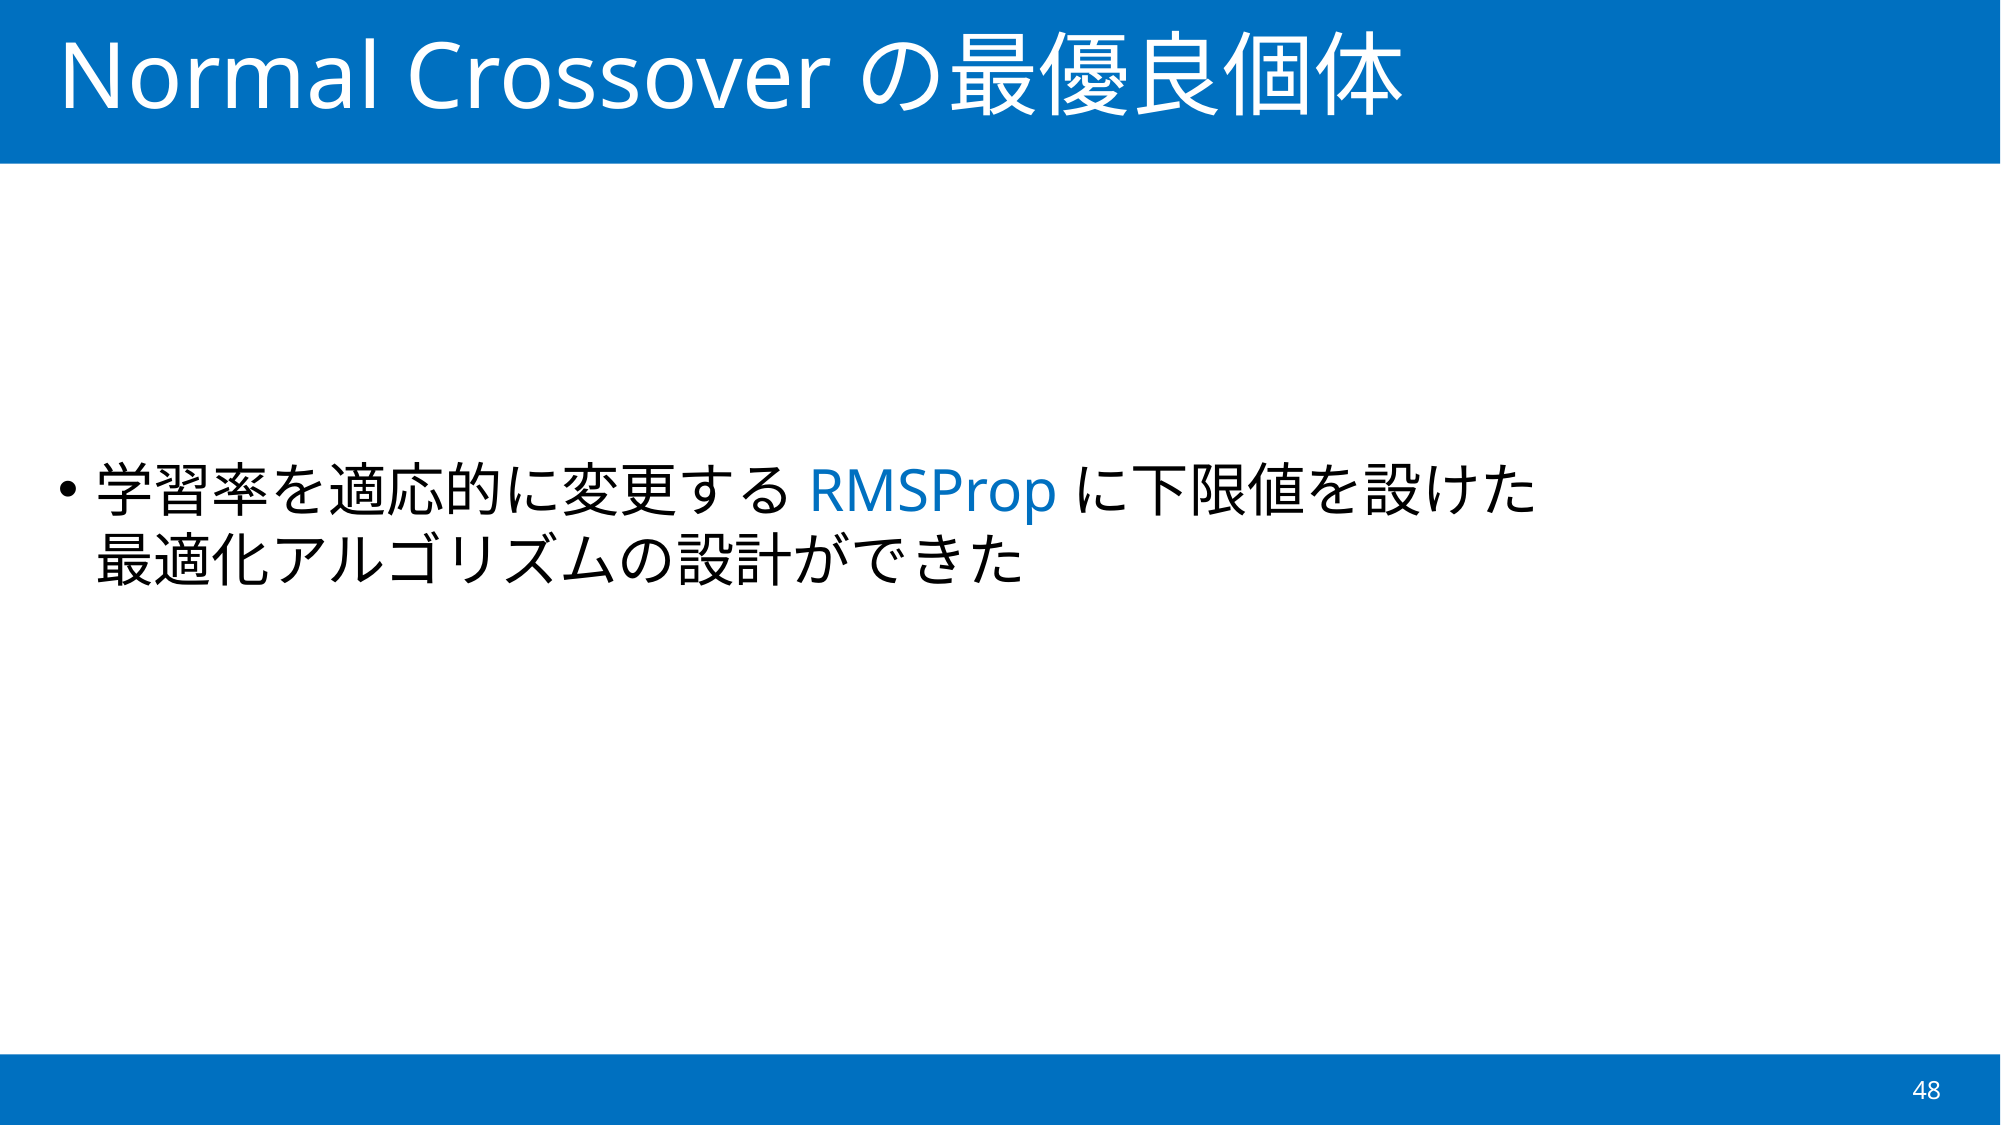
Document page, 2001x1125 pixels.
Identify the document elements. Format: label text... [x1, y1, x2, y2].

slide_number 48 [1506, 1061, 1957, 1122]
title Normal Crossoverの最優良個体 [42, 8, 1957, 149]
